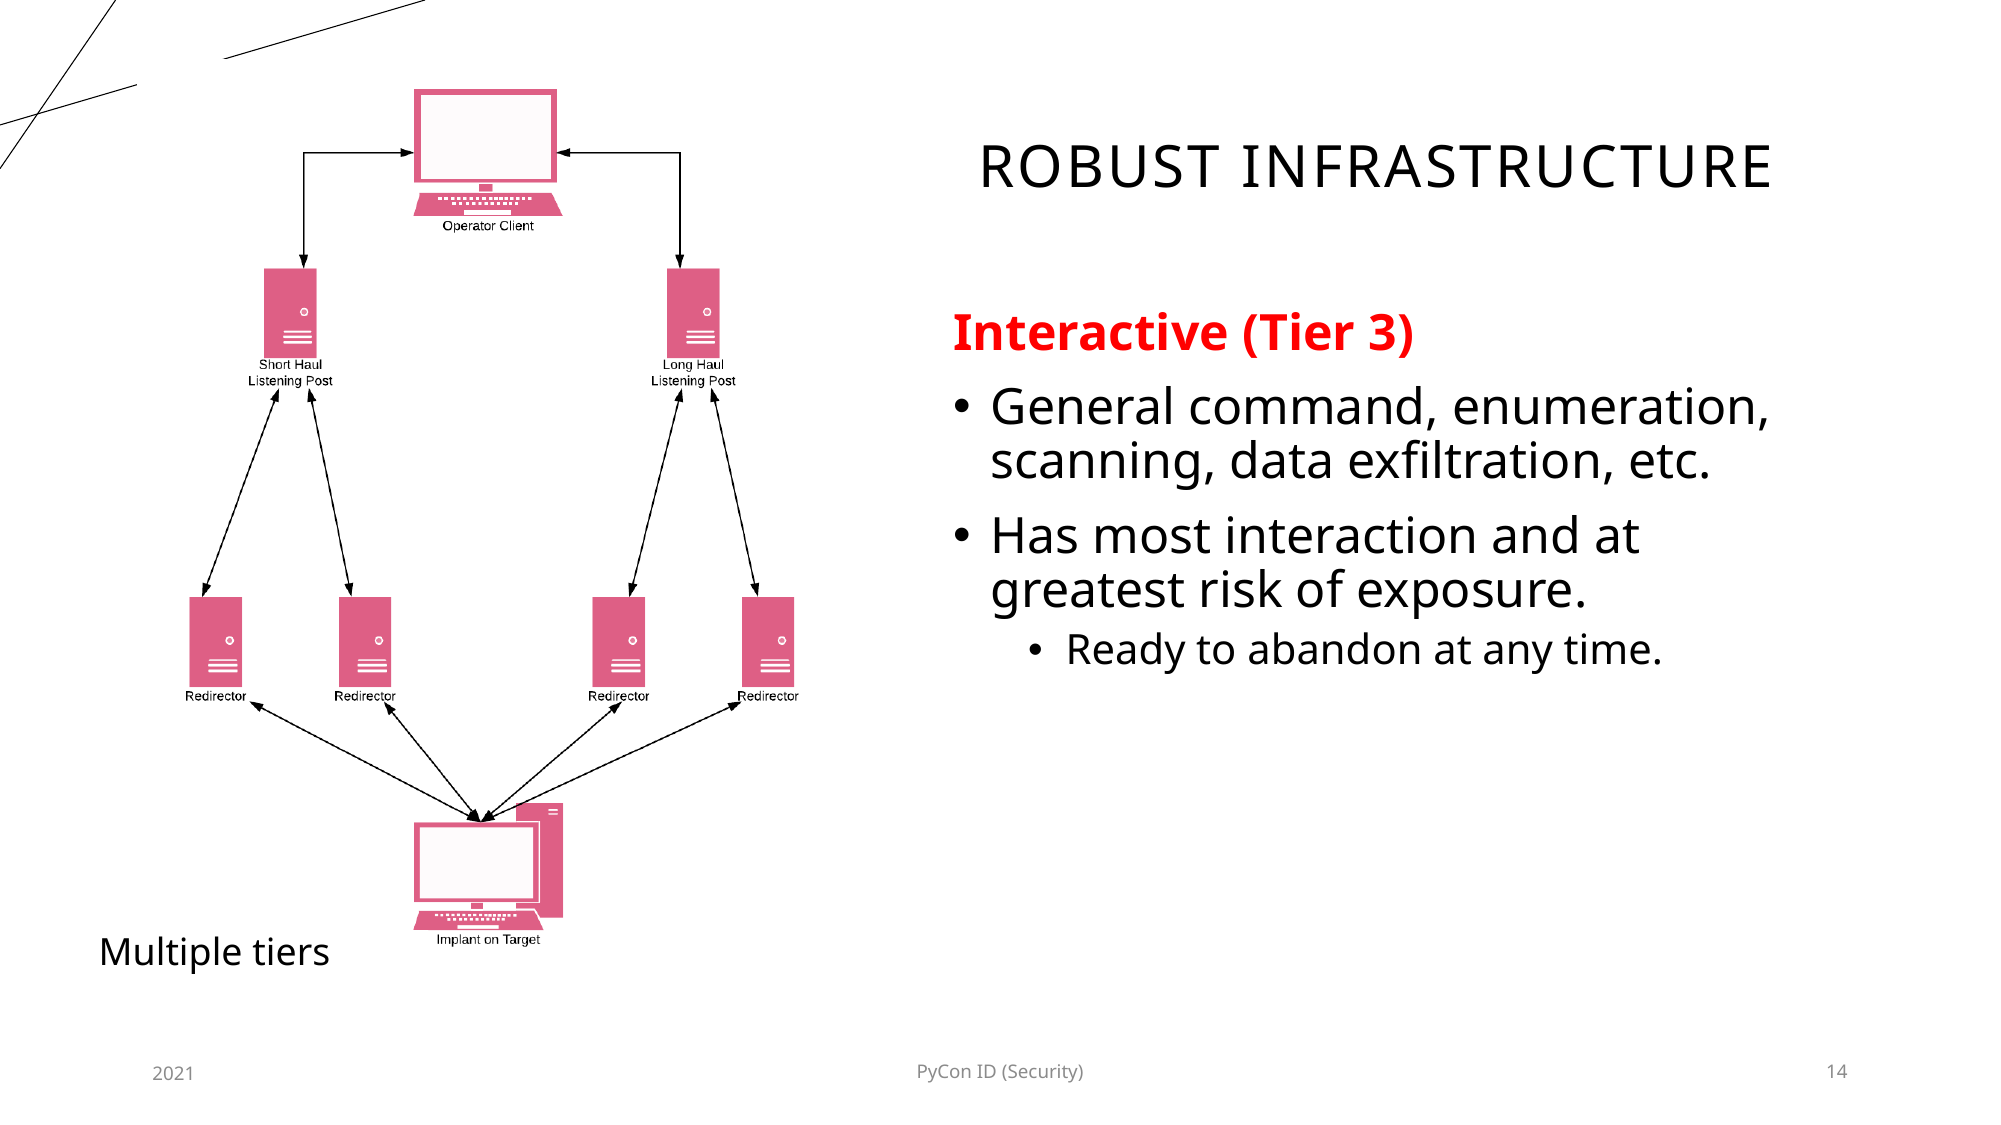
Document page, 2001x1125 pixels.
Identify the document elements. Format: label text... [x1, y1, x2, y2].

picture [137, 59, 846, 982]
title Robust Infrastructure [890, 59, 1863, 278]
slide_number 14 [1412, 1042, 1863, 1103]
footer PyCon ID (Security) [662, 1042, 1338, 1103]
slide_number 2021 [137, 1042, 588, 1103]
text_box Interactive (Tier 3) General command, enumeration, scanning, data exfiltration, etc. Has most interaction and at greatest risk of exposure. Ready to abandon at any time. [938, 299, 1863, 1014]
text_box Multiple tiers [83, 920, 137, 981]
